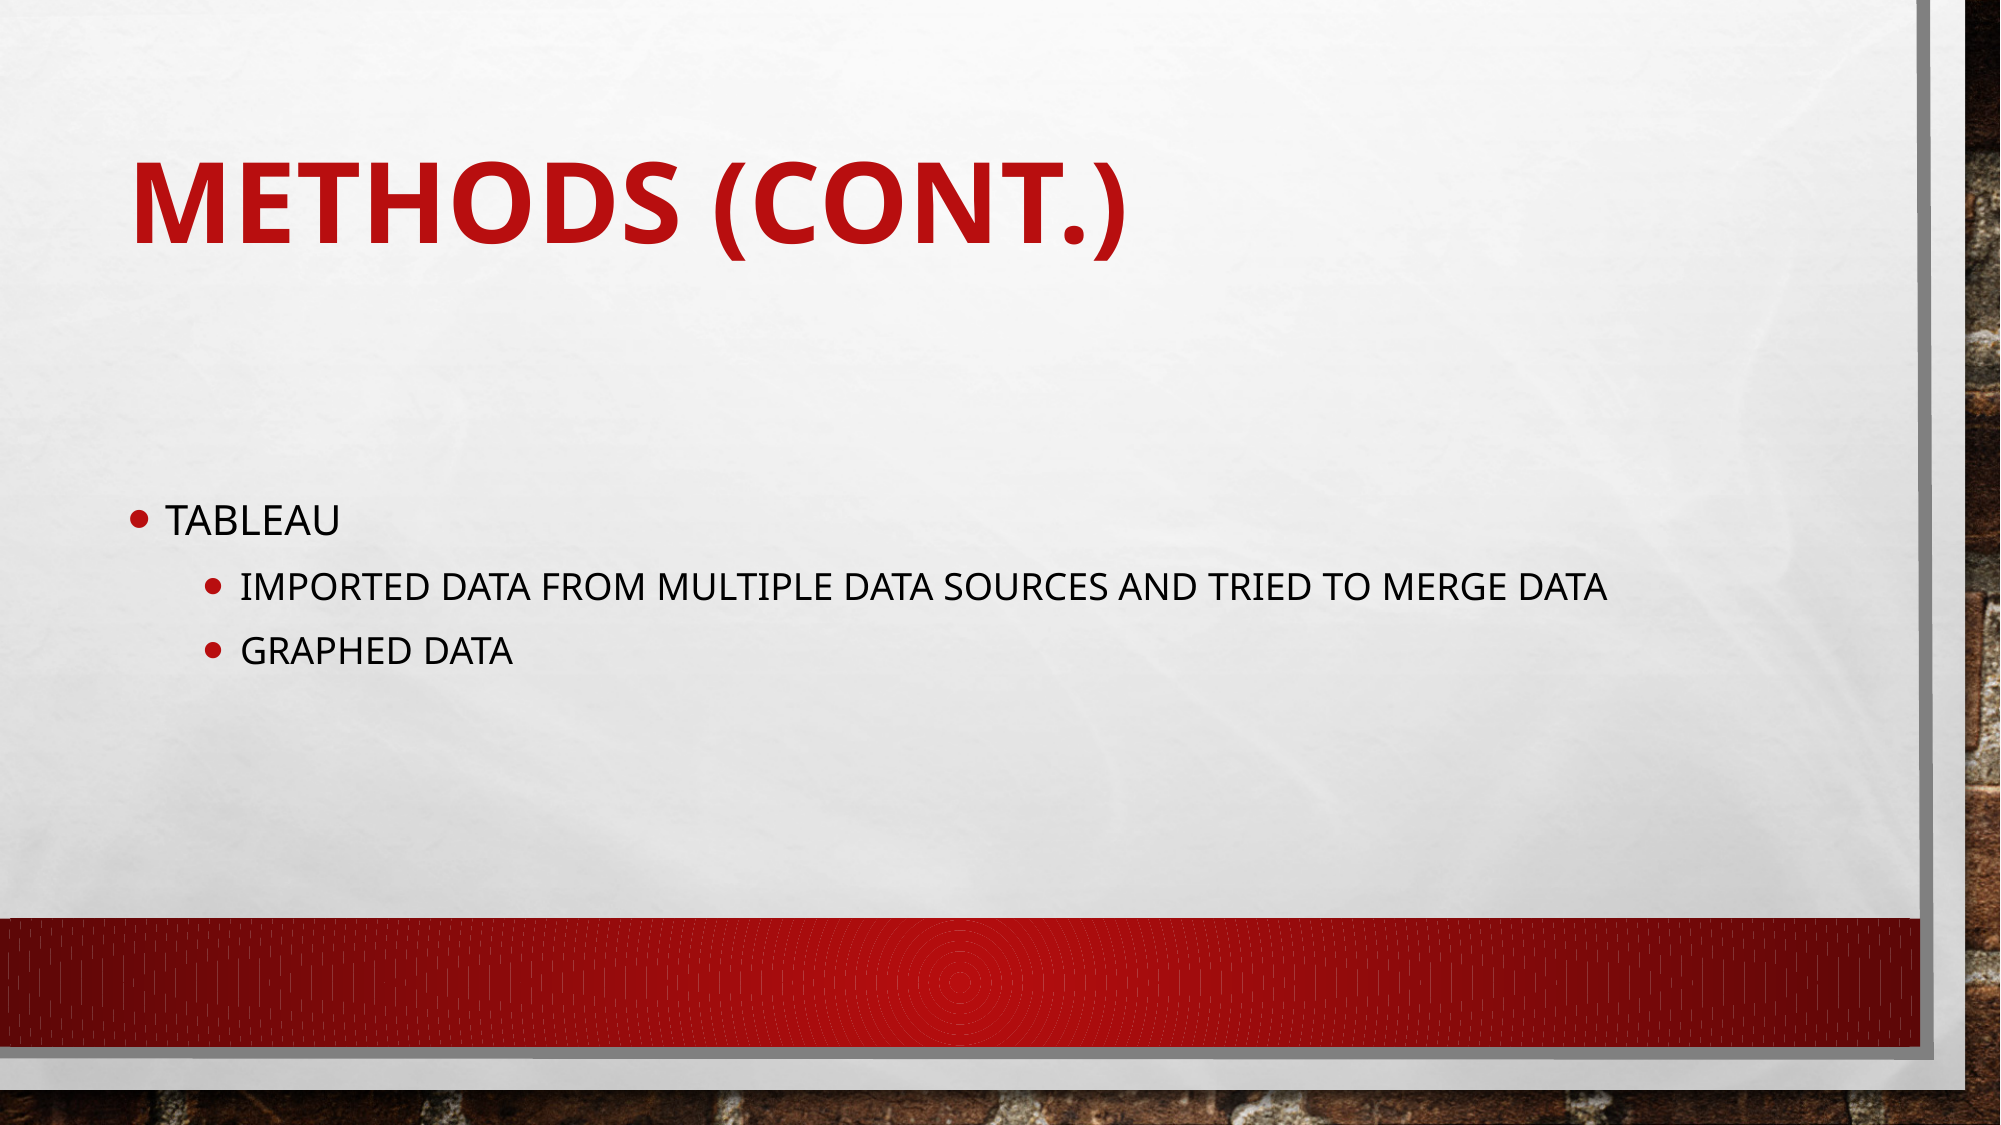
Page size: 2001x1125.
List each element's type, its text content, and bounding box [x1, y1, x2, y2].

picture [0, 0, 2000, 1125]
list Tableau Imported data from multiple data sources and tried to merge data Graphed data [112, 338, 1818, 882]
title Methods (cont.) [112, 112, 1818, 302]
